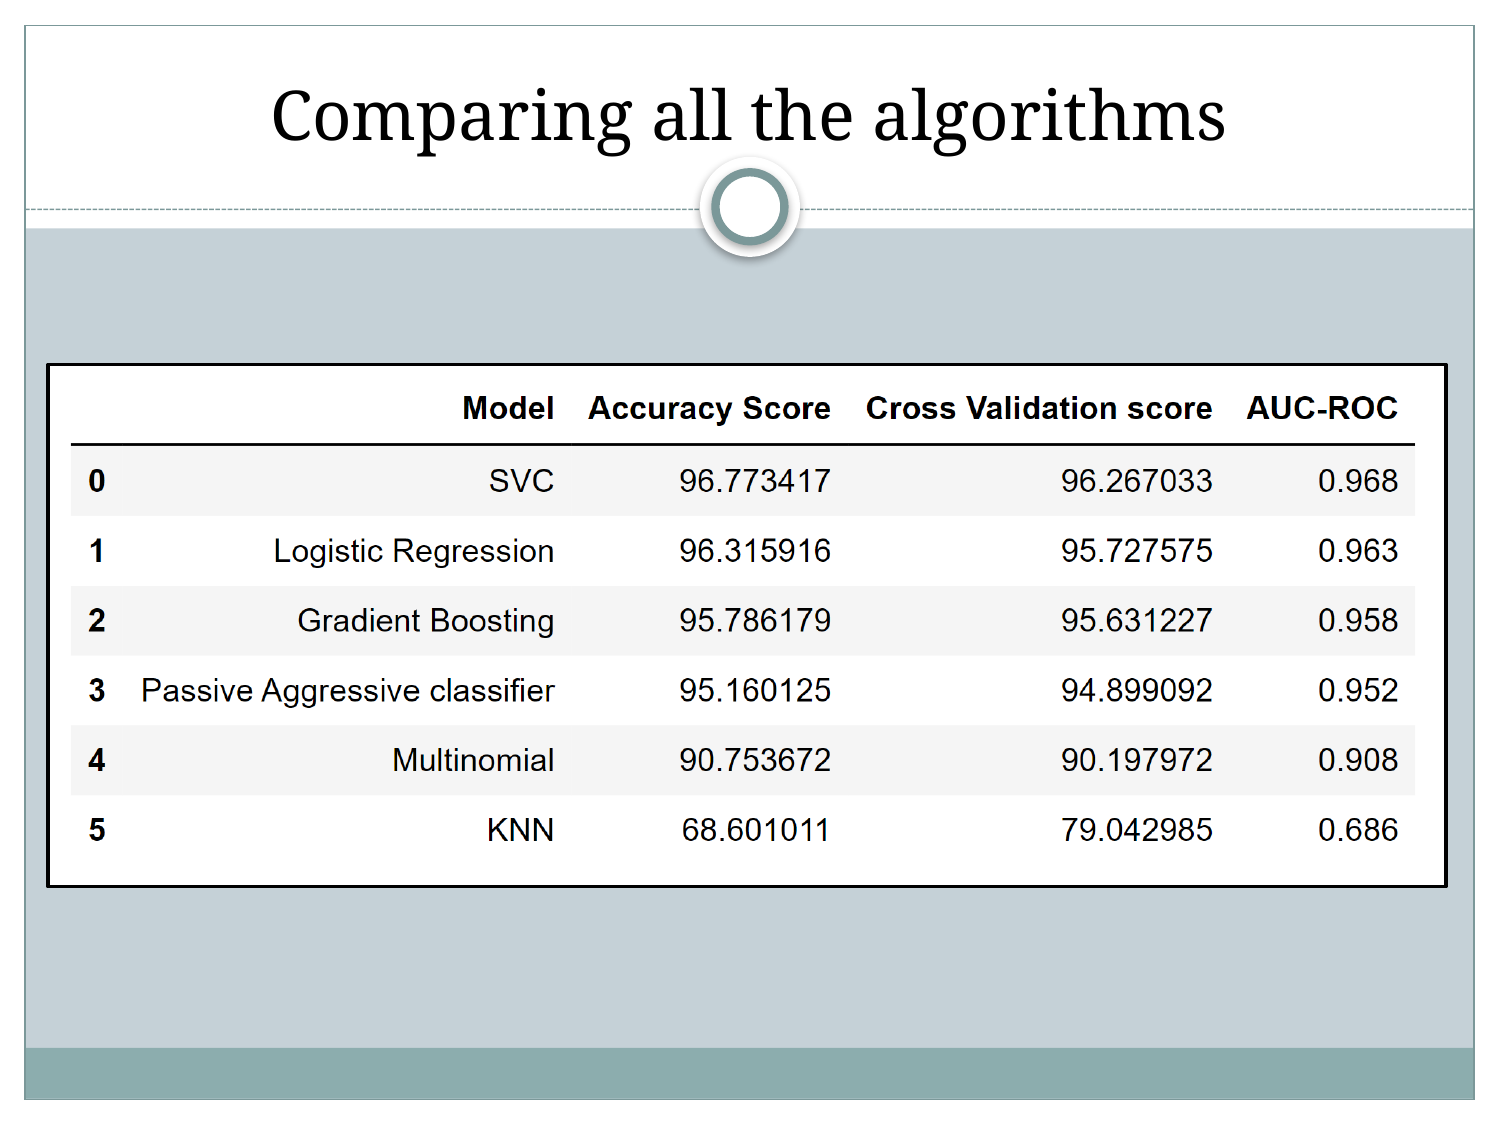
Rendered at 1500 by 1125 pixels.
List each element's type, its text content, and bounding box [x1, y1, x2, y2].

title Comparing all the algorithms [49, 37, 1450, 162]
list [49, 365, 1445, 886]
